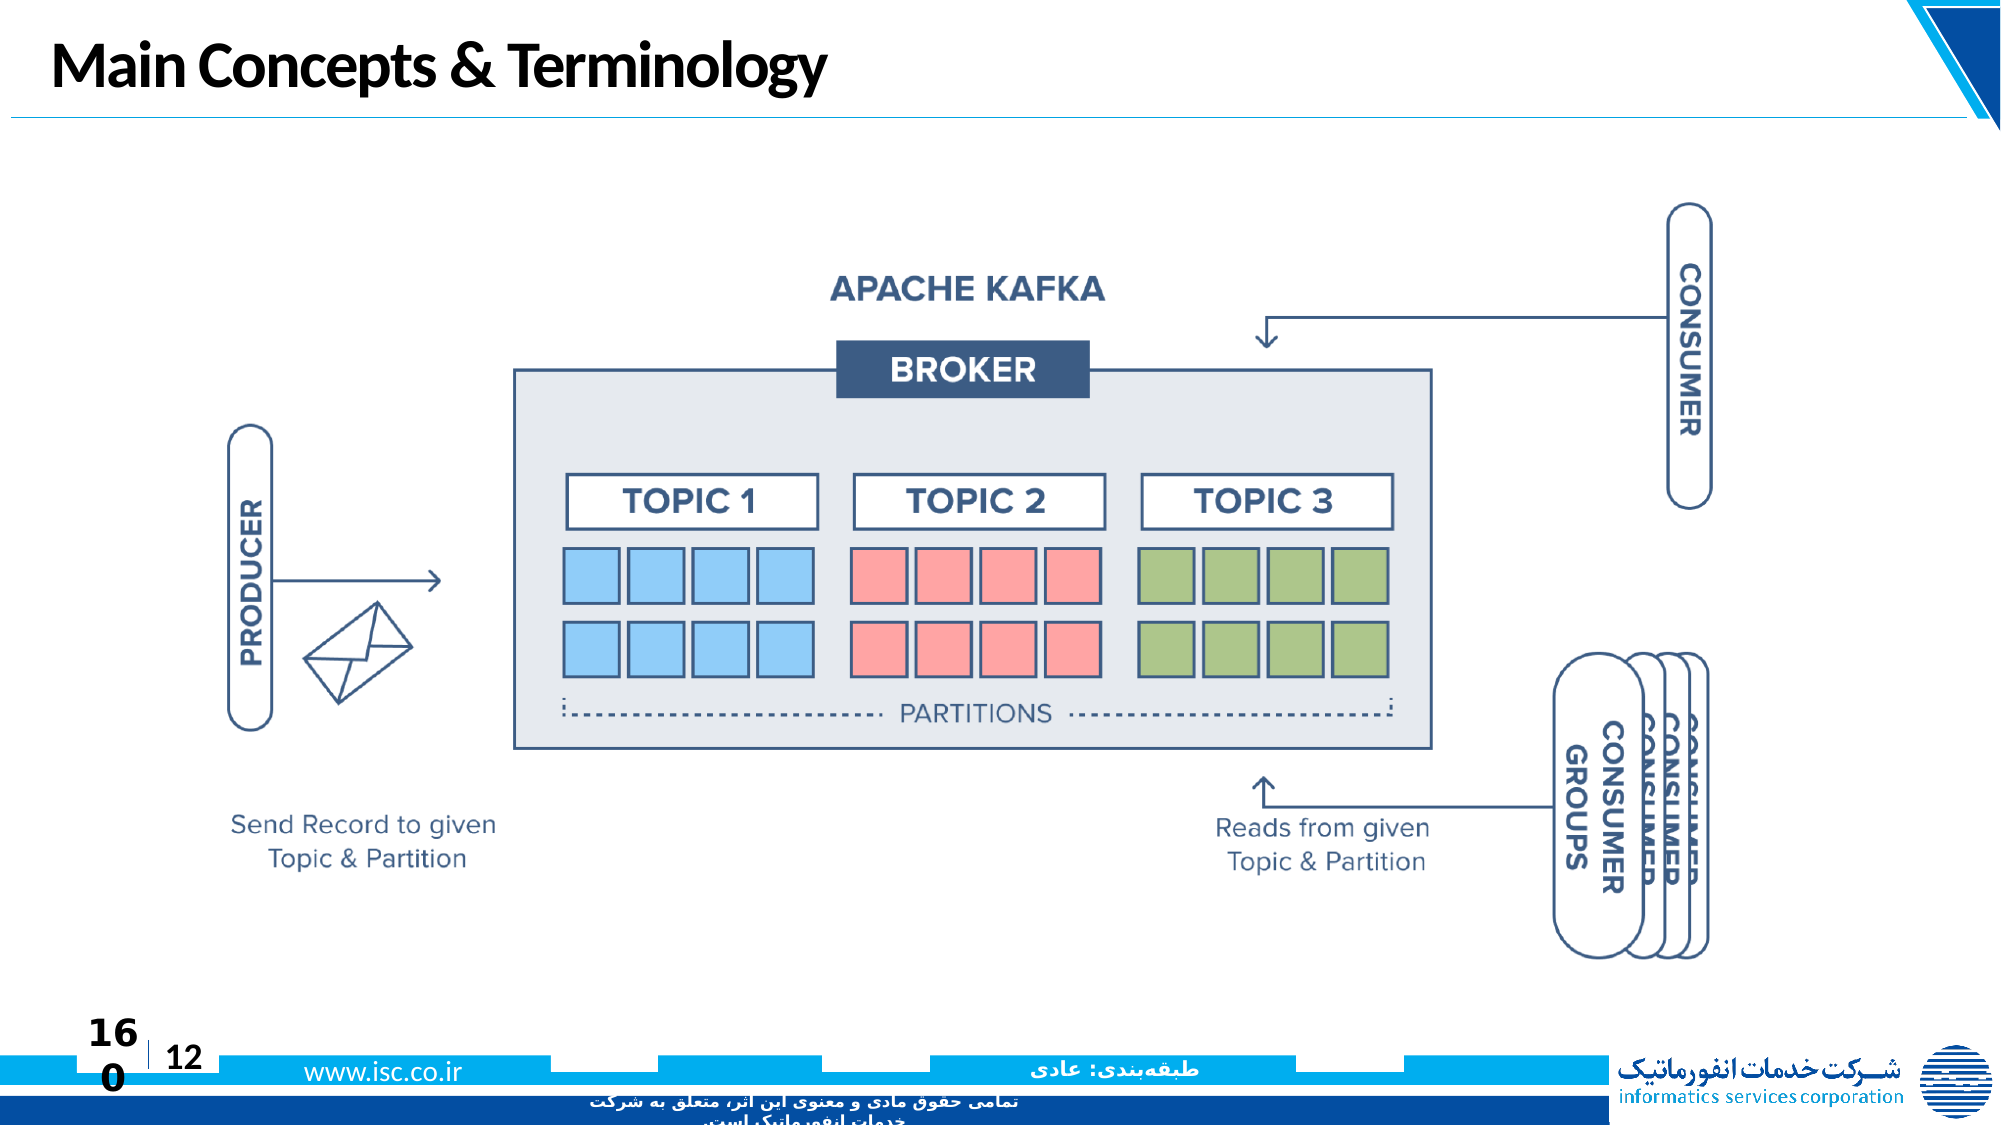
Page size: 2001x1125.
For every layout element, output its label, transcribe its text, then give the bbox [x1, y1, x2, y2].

title Main Concepts & Terminology [35, 25, 1900, 97]
picture [1610, 1040, 1995, 1121]
picture [187, 171, 1749, 987]
